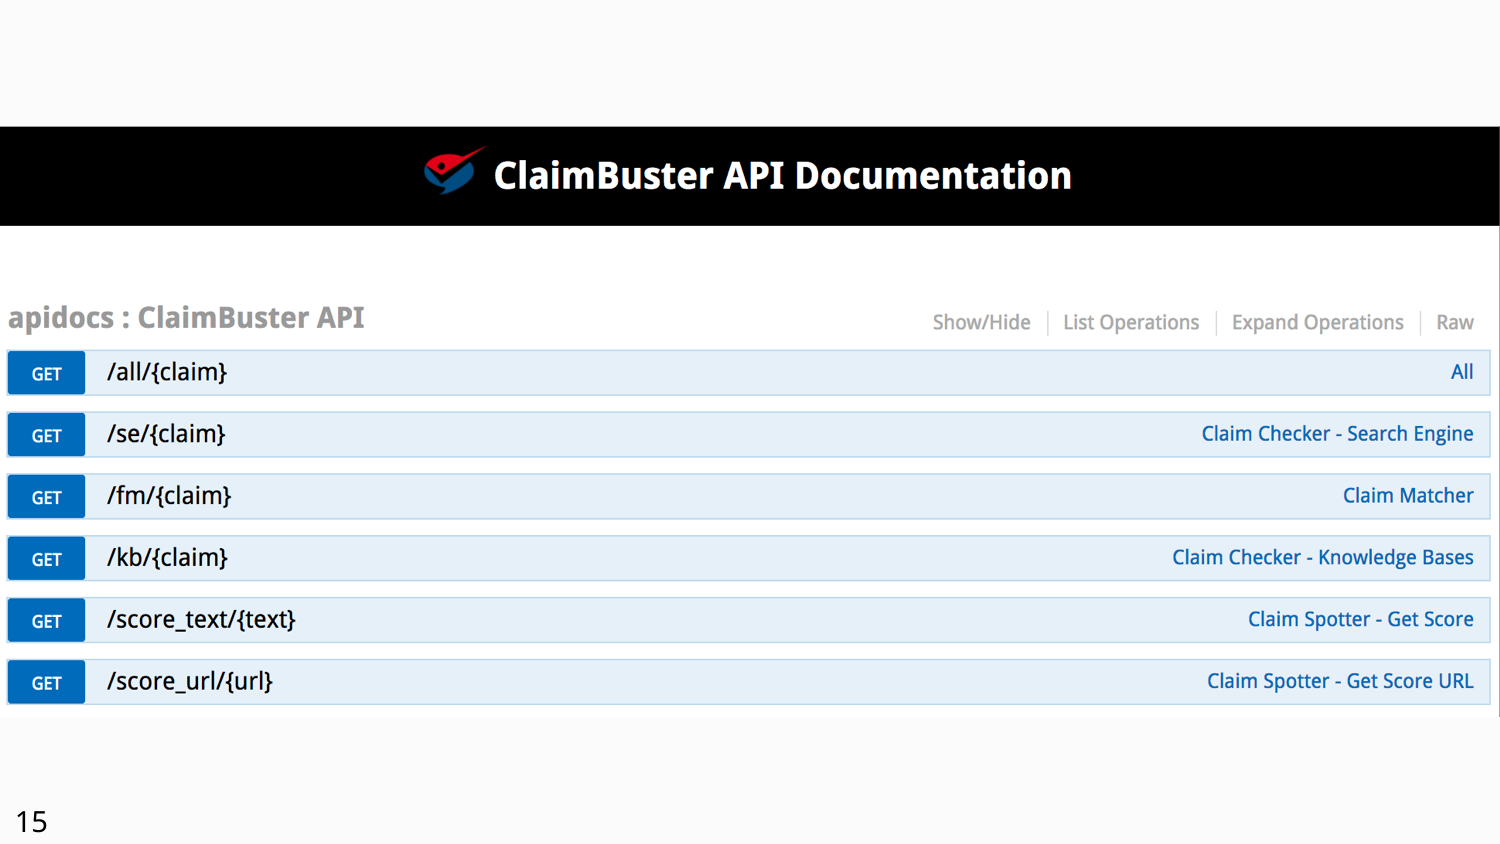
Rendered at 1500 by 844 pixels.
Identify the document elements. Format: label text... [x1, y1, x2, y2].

slide_number 15 [0, 796, 350, 842]
picture [0, 126, 1500, 717]
